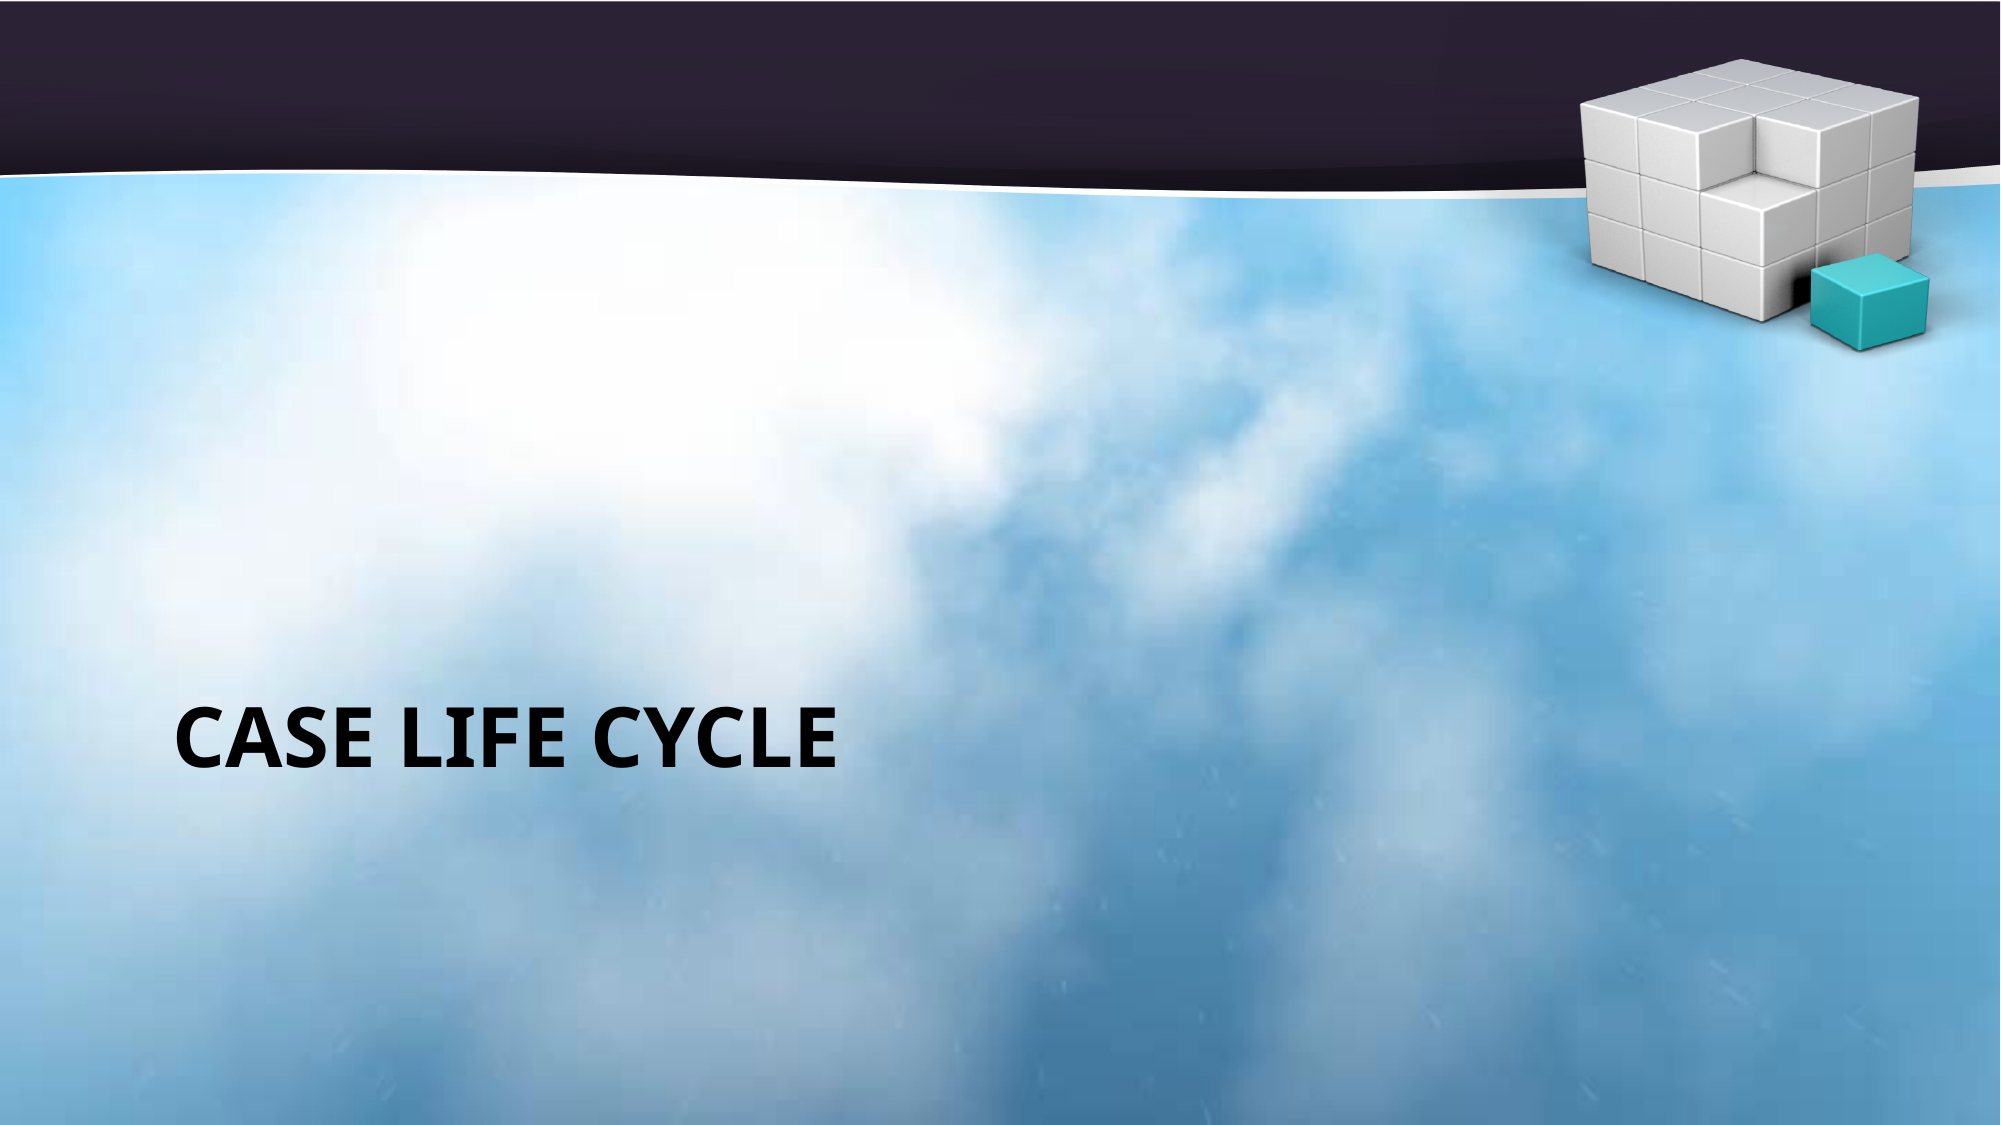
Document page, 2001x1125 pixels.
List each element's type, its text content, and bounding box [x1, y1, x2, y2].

picture [0, 0, 2001, 1125]
title CASE Life Cycle [157, 676, 1858, 900]
